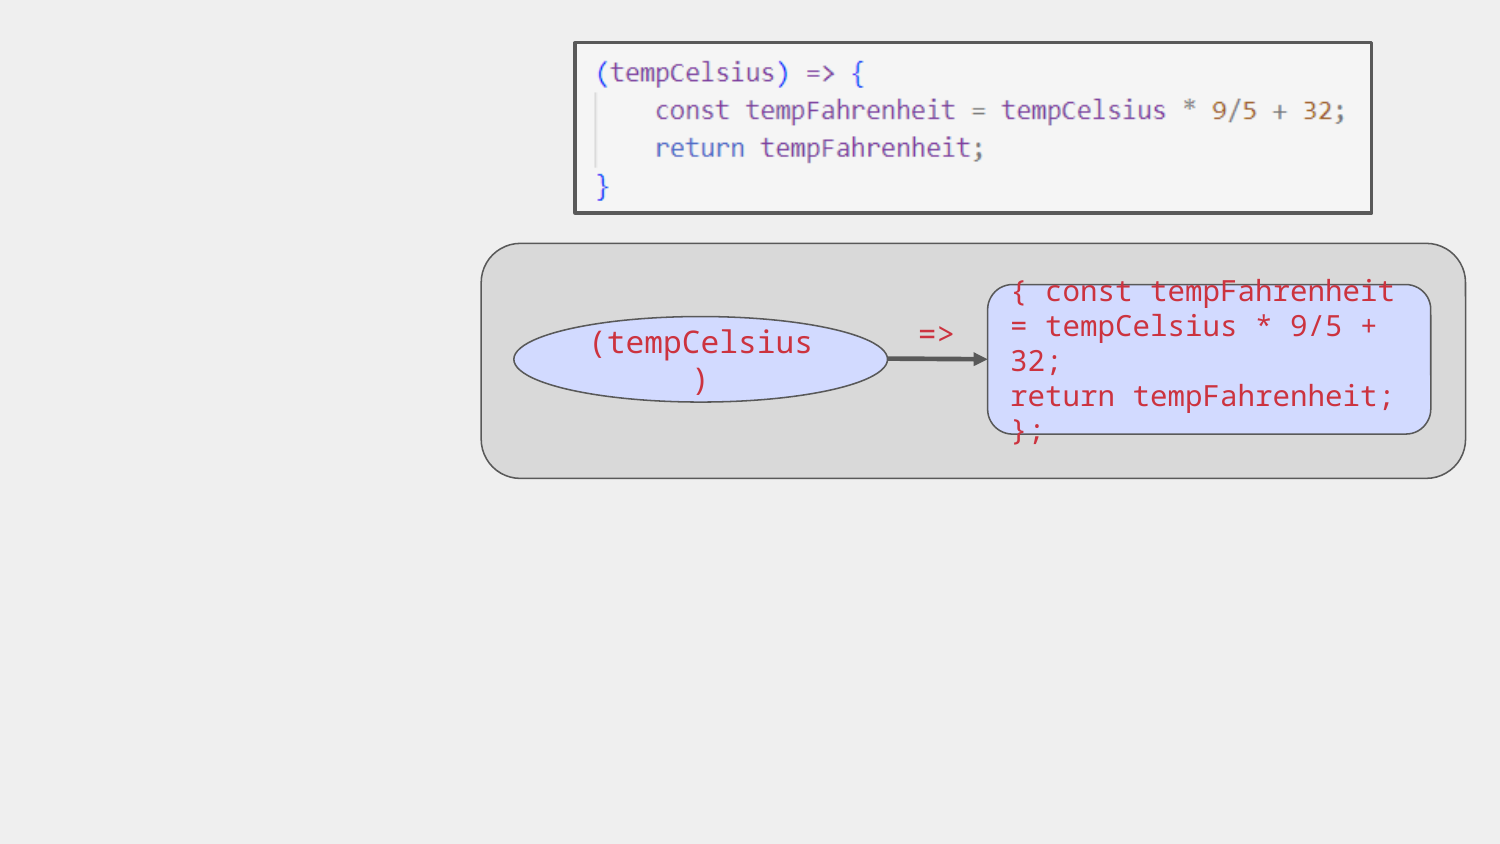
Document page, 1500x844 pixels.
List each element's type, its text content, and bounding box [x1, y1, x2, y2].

text_box (tempCelsius) [513, 316, 887, 403]
text_box [481, 243, 1466, 479]
text_box { const tempFahrenheit = tempCelsius * 9/5 + 32; return tempFahrenheit; }; [987, 284, 1431, 435]
picture [576, 44, 1371, 212]
text_box => [903, 299, 973, 356]
